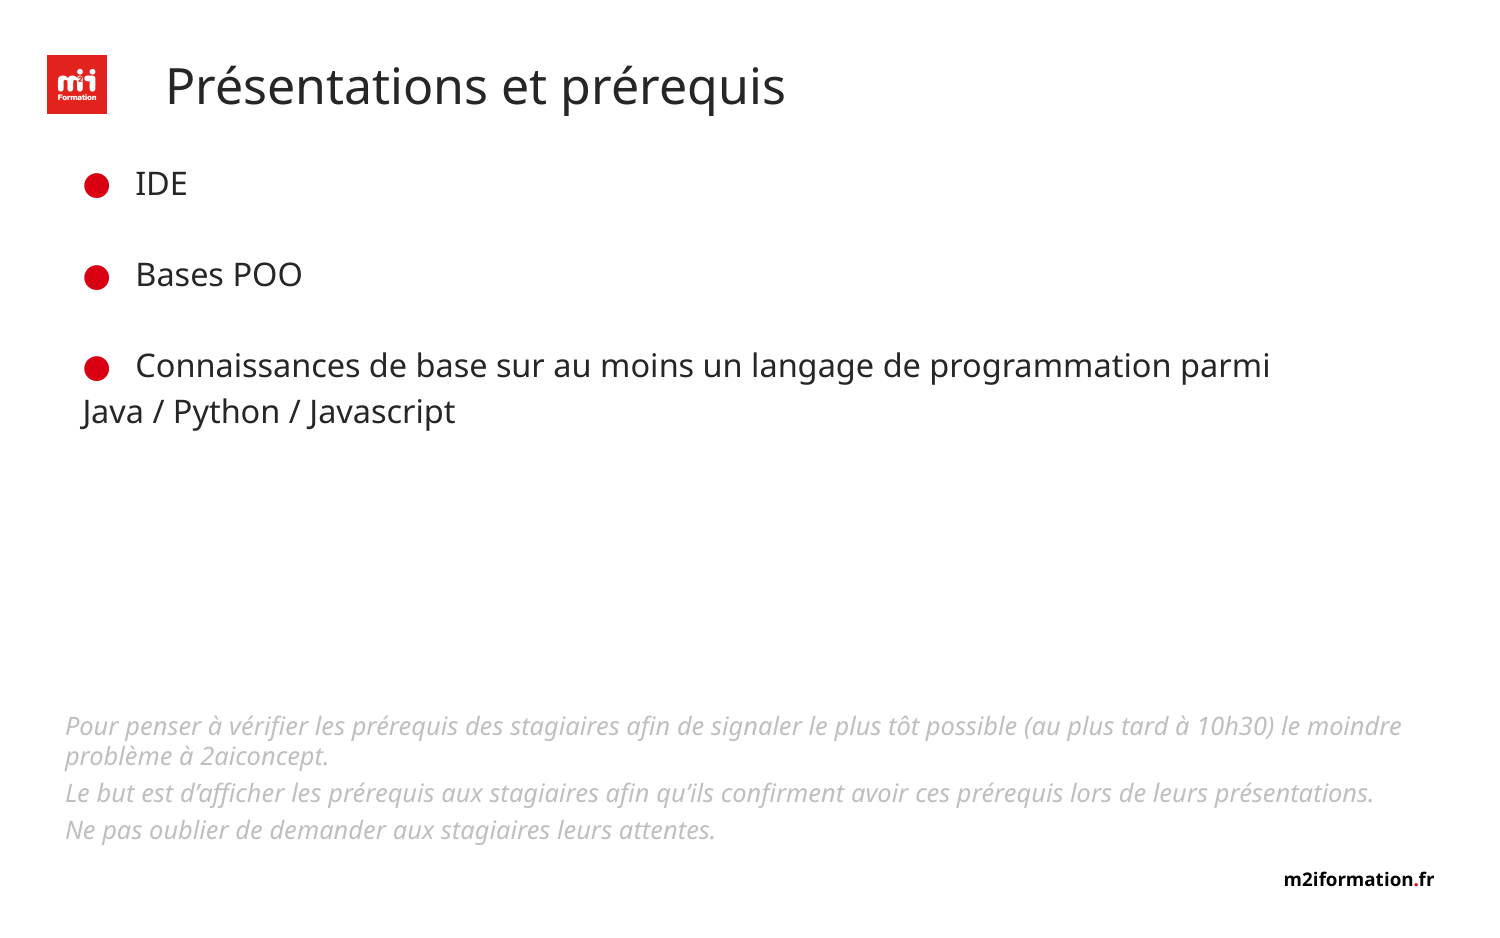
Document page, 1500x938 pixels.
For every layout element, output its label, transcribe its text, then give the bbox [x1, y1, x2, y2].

picture [47, 55, 107, 114]
title Présentations et prérequis [150, 45, 1451, 124]
list IDE Bases POO Connaissances de base sur au moins un langage de programmation parmi Java / Python / Javascript Pour penser à vérifier les prérequis des stagiaires afin de signaler le plus tôt possible (au plus tard à 10h30) le moindre problème à 2aiconcept. Le but est d’afficher les prérequis aux stagiaires afin qu’ils confirment avoir ces prérequis lors de leurs présentations. Ne pas oublier de demander aux stagiaires leurs attentes. [49, 155, 1451, 859]
